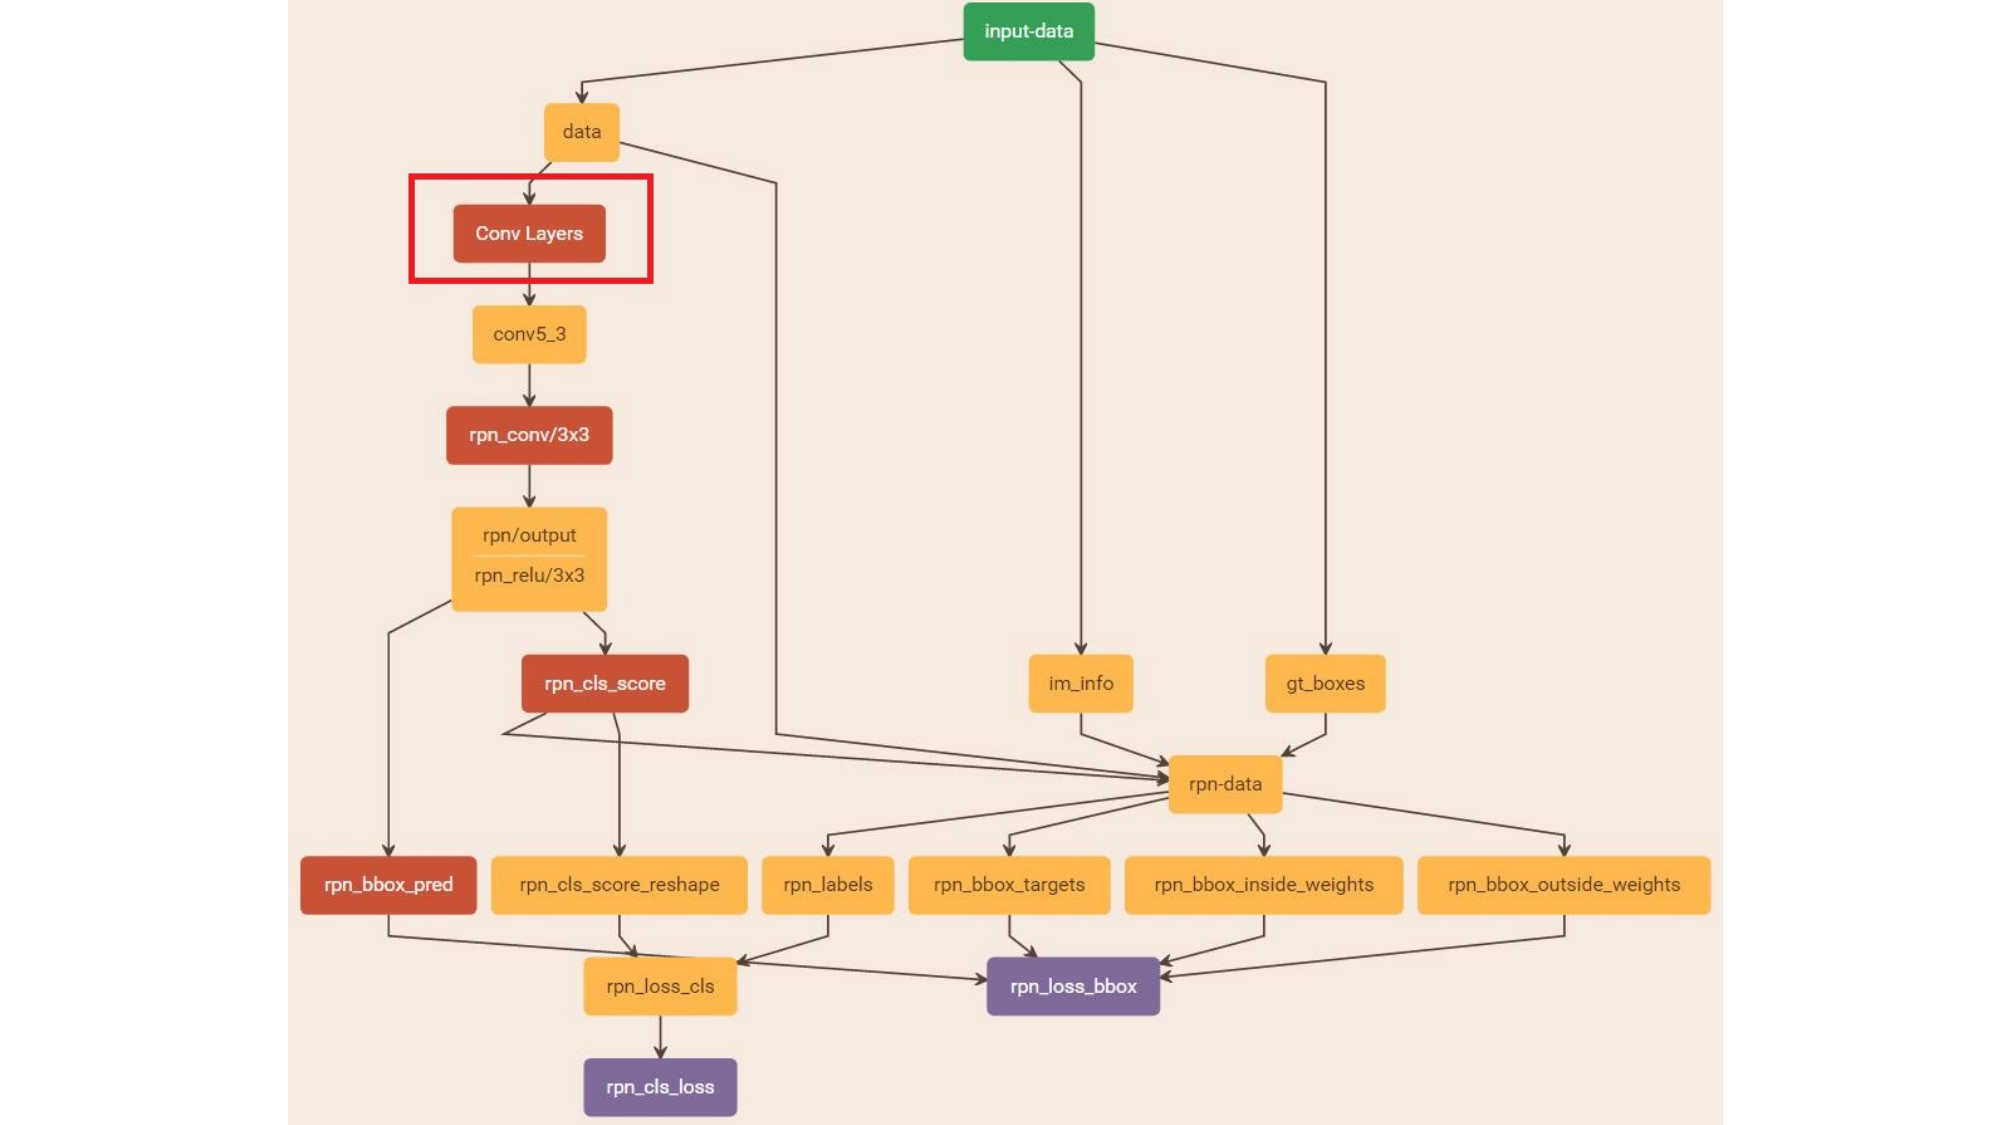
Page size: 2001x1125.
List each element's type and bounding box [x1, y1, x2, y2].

picture [288, 0, 1723, 1125]
